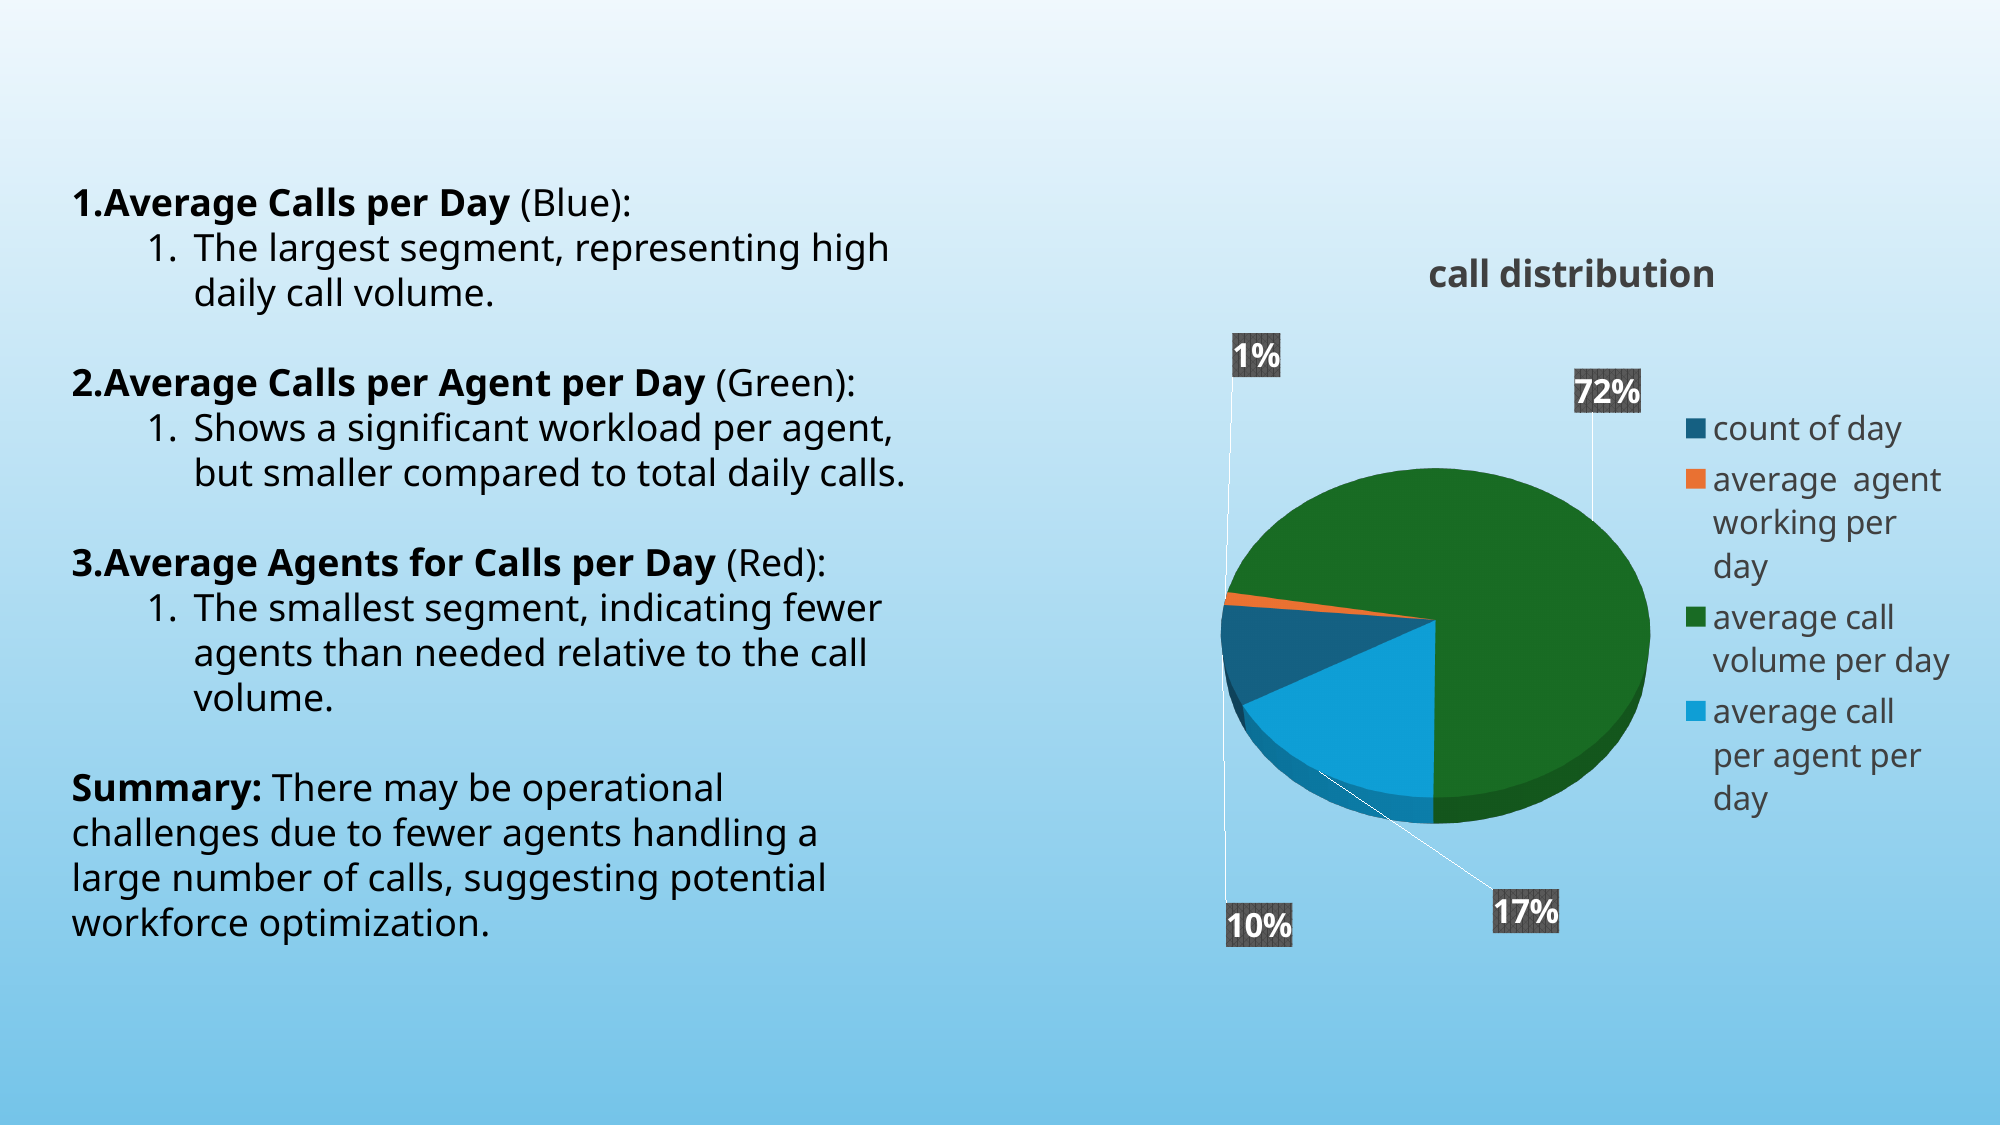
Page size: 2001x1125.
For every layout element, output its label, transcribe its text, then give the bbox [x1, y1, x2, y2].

chart [1159, 211, 1974, 1016]
text_box Average Calls per Day (Blue): The largest segment, representing high daily call volume. Average Calls per Agent per Day (Green): Shows a significant workload per agent, but smaller compared to total daily calls. Average Agents for Calls per Day (Red): The smallest segment, indicating fewer agents than needed relative to the call volume. Summary: There may be operational challenges due to fewer agents handling a large number of calls, suggesting potential workforce optimization. [56, 171, 928, 1012]
